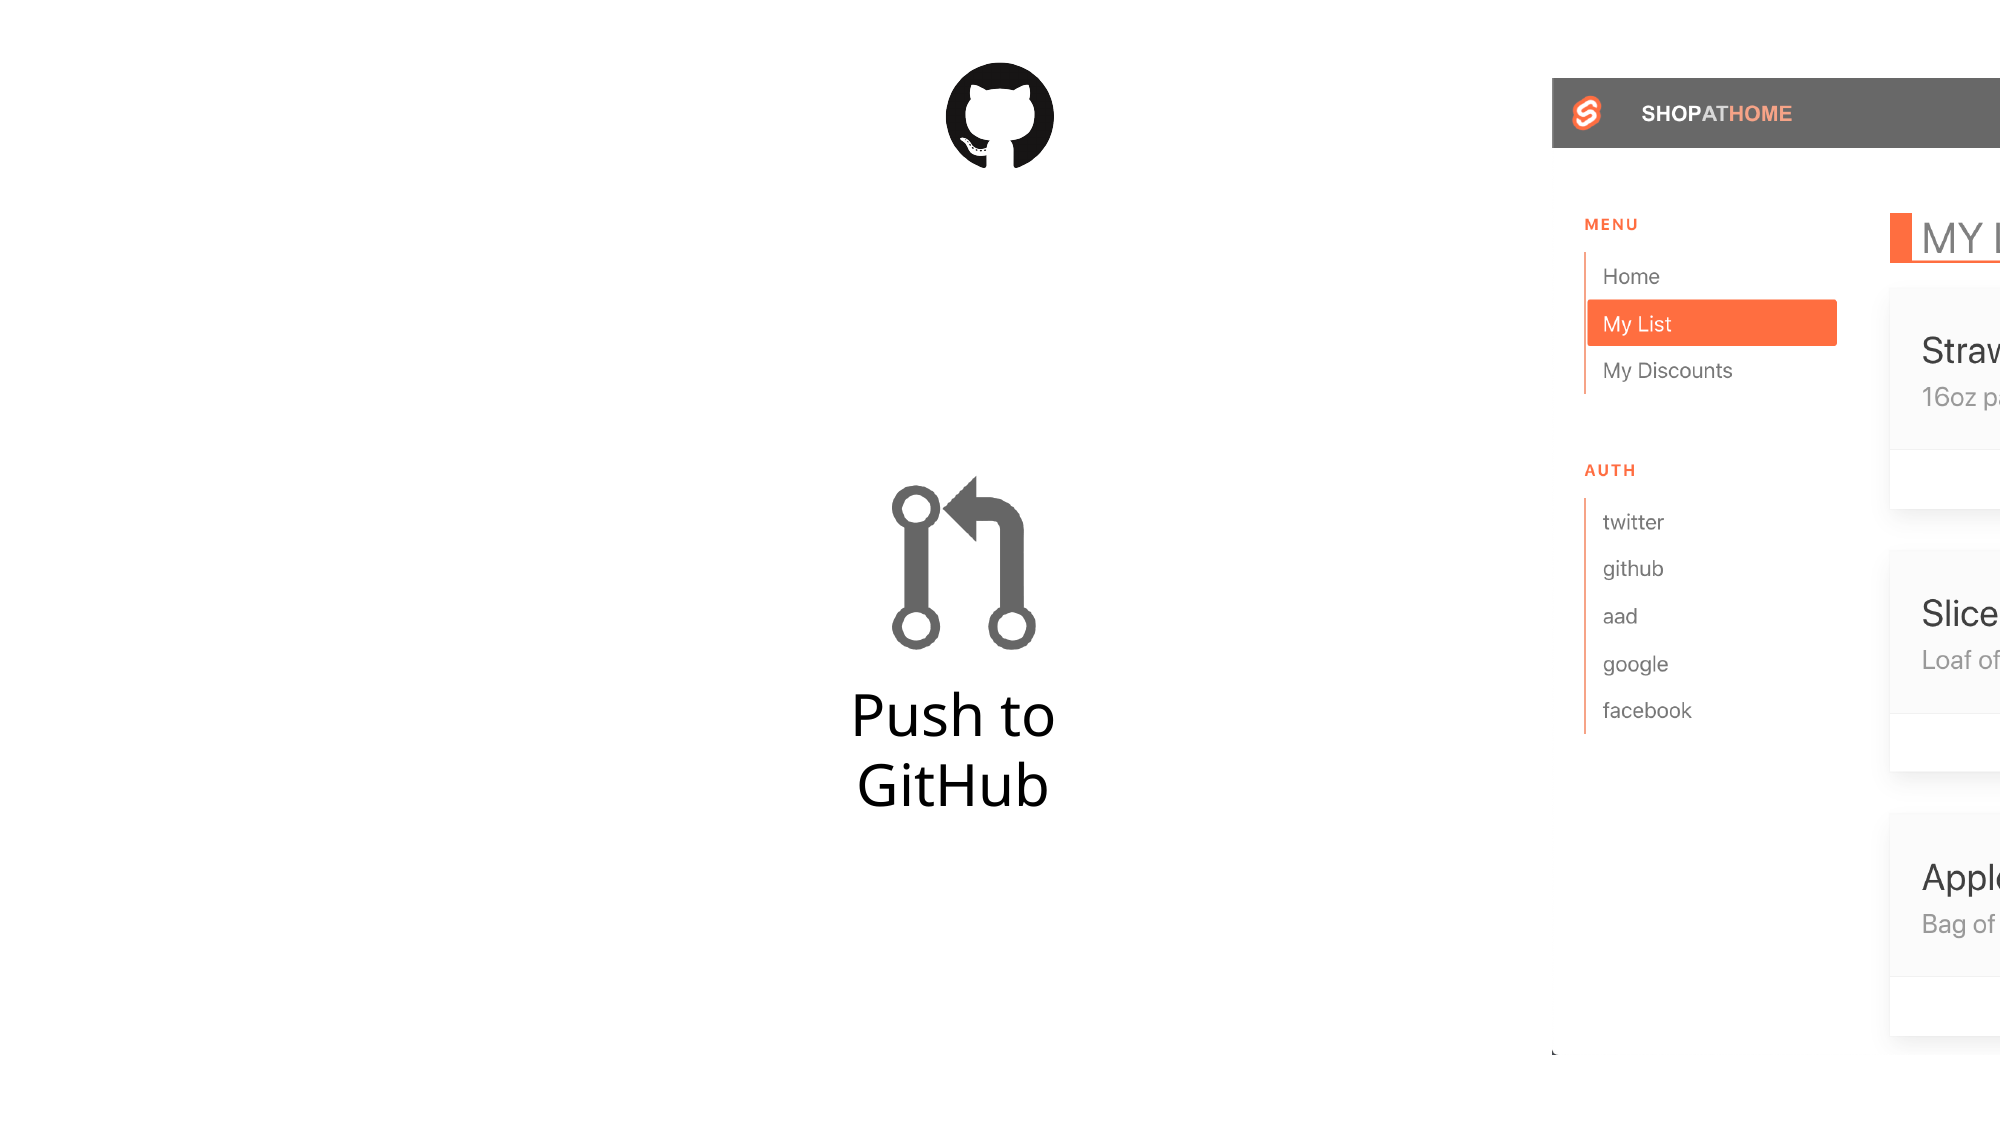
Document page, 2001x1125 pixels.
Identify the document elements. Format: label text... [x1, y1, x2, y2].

picture [891, 475, 1036, 650]
picture [1552, 78, 2000, 1055]
picture [927, 43, 1072, 188]
text_box Push to GitHub [756, 678, 1151, 819]
